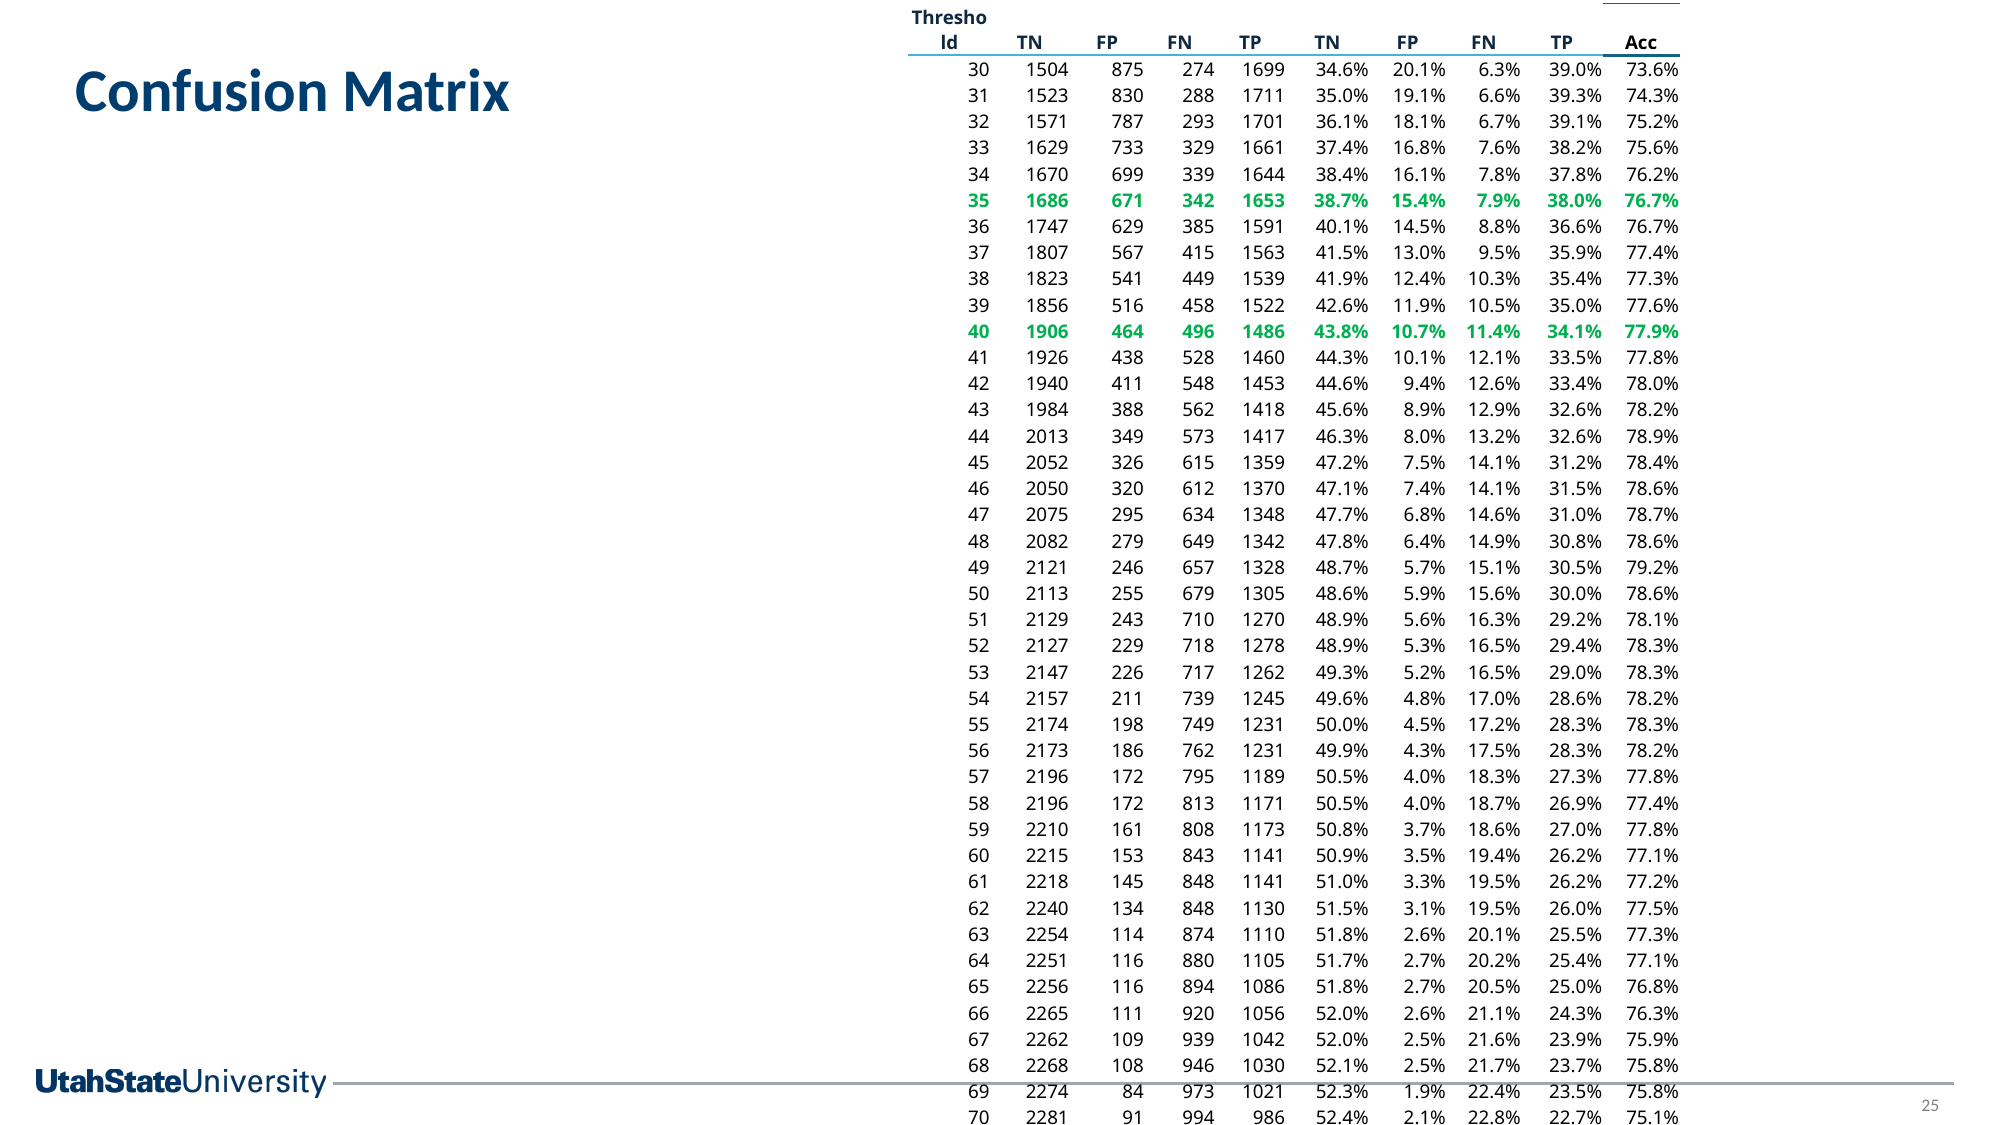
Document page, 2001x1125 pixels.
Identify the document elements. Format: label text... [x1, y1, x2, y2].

table_cell 1030 [1215, 1052, 1286, 1078]
table_cell 10.5% [1446, 291, 1521, 318]
table_cell 186 [1069, 737, 1144, 763]
table_cell 64 [908, 947, 990, 973]
table_cell 19.4% [1446, 842, 1521, 868]
table_cell 52.3% [1286, 1078, 1369, 1104]
table_cell 848 [1144, 894, 1215, 921]
table_cell 44.3% [1286, 344, 1369, 370]
table_cell 63 [908, 921, 990, 947]
table_cell 1856 [990, 291, 1069, 318]
table_cell 38.7% [1286, 186, 1369, 213]
table_cell 1141 [1215, 842, 1286, 868]
table_cell 516 [1069, 291, 1144, 318]
table_cell 15.6% [1446, 580, 1521, 606]
table_cell 84 [1069, 1078, 1144, 1104]
table_cell 2121 [990, 554, 1069, 580]
table_cell 2013 [990, 422, 1069, 449]
table_cell 20.1% [1446, 921, 1521, 947]
table_cell 548 [1144, 370, 1215, 396]
table_cell 19.5% [1446, 894, 1521, 921]
table_cell 874 [1144, 921, 1215, 947]
table_cell 23.9% [1521, 1025, 1603, 1052]
table_cell 2256 [990, 973, 1069, 999]
table_cell 2.5% [1369, 1052, 1446, 1078]
table_cell 718 [1144, 632, 1215, 658]
table_cell 1262 [1215, 658, 1286, 685]
table_cell 567 [1069, 239, 1144, 265]
table_cell 153 [1069, 842, 1144, 868]
table_cell 48.9% [1286, 632, 1369, 658]
table_cell 33 [908, 134, 990, 160]
table_cell 48.9% [1286, 606, 1369, 632]
table_cell 53 [908, 658, 990, 685]
table_cell 42 [908, 370, 990, 396]
table_cell 4.8% [1369, 685, 1446, 711]
table_cell 12.6% [1446, 370, 1521, 396]
table_cell 31.5% [1521, 475, 1603, 501]
table_cell 22.8% [1446, 1104, 1521, 1125]
table_cell 10.3% [1446, 265, 1521, 291]
table_cell 16.5% [1446, 632, 1521, 658]
table_cell 77.9% [1603, 318, 1680, 344]
table_cell 76.2% [1603, 160, 1680, 186]
table_cell 78.2% [1603, 737, 1680, 763]
table_cell 77.5% [1603, 894, 1680, 921]
table_cell 134 [1069, 894, 1144, 921]
table_cell 1686 [990, 186, 1069, 213]
table_cell 679 [1144, 580, 1215, 606]
table_cell 1130 [1215, 894, 1286, 921]
table_cell 1670 [990, 160, 1069, 186]
table_cell 649 [1144, 527, 1215, 554]
table_cell 48 [908, 527, 990, 554]
table_cell 3.5% [1369, 842, 1446, 868]
table_cell 46.3% [1286, 422, 1369, 449]
table_cell 51.7% [1286, 947, 1369, 973]
table_cell 23.7% [1521, 1052, 1603, 1078]
table_cell 70 [908, 1104, 990, 1125]
table_cell 145 [1069, 868, 1144, 894]
table_cell 66 [908, 999, 990, 1025]
table_cell 4.0% [1369, 790, 1446, 816]
table_cell 1171 [1215, 790, 1286, 816]
table_cell 1906 [990, 318, 1069, 344]
table_cell 41.5% [1286, 239, 1369, 265]
table_cell 29.0% [1521, 658, 1603, 685]
table_cell 26.2% [1521, 842, 1603, 868]
table_cell 279 [1069, 527, 1144, 554]
table_cell 78.7% [1603, 501, 1680, 527]
table_cell 2262 [990, 1025, 1069, 1052]
table_cell 329 [1144, 134, 1215, 160]
table_cell 78.2% [1603, 685, 1680, 711]
table_cell 18.6% [1446, 816, 1521, 842]
table_cell 77.4% [1603, 790, 1680, 816]
table_cell 24.3% [1521, 999, 1603, 1025]
table_cell 415 [1144, 239, 1215, 265]
table_cell 1539 [1215, 265, 1286, 291]
table_cell 38 [908, 265, 990, 291]
table_cell 21.6% [1446, 1025, 1521, 1052]
table_cell 2281 [990, 1104, 1069, 1125]
table_cell 28.3% [1521, 737, 1603, 763]
table_cell 11.9% [1369, 291, 1446, 318]
table_cell 35.9% [1521, 239, 1603, 265]
table_cell 35.0% [1521, 291, 1603, 318]
table_cell 2210 [990, 816, 1069, 842]
table_cell 37.8% [1521, 160, 1603, 186]
table_cell 813 [1144, 790, 1215, 816]
table_cell 43 [908, 396, 990, 422]
table_cell 23.5% [1521, 1078, 1603, 1104]
table_cell 47.7% [1286, 501, 1369, 527]
table_cell 438 [1069, 344, 1144, 370]
table_cell 2082 [990, 527, 1069, 554]
table_cell 25.0% [1521, 973, 1603, 999]
table_cell 1110 [1215, 921, 1286, 947]
table_cell 5.3% [1369, 632, 1446, 658]
table_cell 1042 [1215, 1025, 1286, 1052]
table_cell 31.2% [1521, 449, 1603, 475]
table_cell 1418 [1215, 396, 1286, 422]
table_cell 848 [1144, 868, 1215, 894]
table_cell 47.8% [1286, 527, 1369, 554]
table_cell 339 [1144, 160, 1215, 186]
table_cell 39 [908, 291, 990, 318]
table_cell 657 [1144, 554, 1215, 580]
table_cell 496 [1144, 318, 1215, 344]
table_cell 6.8% [1369, 501, 1446, 527]
table_cell 1417 [1215, 422, 1286, 449]
table_cell 10.7% [1369, 318, 1446, 344]
slide_number 25 [1773, 1088, 1955, 1122]
table_cell 615 [1144, 449, 1215, 475]
table_cell 108 [1069, 1052, 1144, 1078]
table_cell 51.8% [1286, 921, 1369, 947]
table_cell 76.7% [1603, 186, 1680, 213]
table_cell 5.2% [1369, 658, 1446, 685]
table_cell 458 [1144, 291, 1215, 318]
table_cell 78.6% [1603, 527, 1680, 554]
table_cell 1460 [1215, 344, 1286, 370]
table_cell 246 [1069, 554, 1144, 580]
table_cell 8.0% [1369, 422, 1446, 449]
table_cell 34.1% [1521, 318, 1603, 344]
table_cell 51.0% [1286, 868, 1369, 894]
table_cell 1926 [990, 344, 1069, 370]
table_cell 4.5% [1369, 711, 1446, 737]
table_cell 50.5% [1286, 763, 1369, 790]
table_cell 45 [908, 449, 990, 475]
table_cell 2218 [990, 868, 1069, 894]
table_cell 699 [1069, 160, 1144, 186]
table_cell 717 [1144, 658, 1215, 685]
table_cell 26.2% [1521, 868, 1603, 894]
table_cell 2129 [990, 606, 1069, 632]
table_cell 541 [1069, 265, 1144, 291]
table_cell 60 [908, 842, 990, 868]
table_cell 69 [908, 1078, 990, 1104]
table_cell 22.4% [1446, 1078, 1521, 1104]
table_cell 77.2% [1603, 868, 1680, 894]
table_cell 44.6% [1286, 370, 1369, 396]
table_cell 77.1% [1603, 947, 1680, 973]
table_cell 4.0% [1369, 763, 1446, 790]
table_cell 573 [1144, 422, 1215, 449]
table_cell 1359 [1215, 449, 1286, 475]
table_cell 1591 [1215, 213, 1286, 239]
table_cell 1141 [1215, 868, 1286, 894]
table_cell 1328 [1215, 554, 1286, 580]
table_cell 12.1% [1446, 344, 1521, 370]
table_cell 116 [1069, 973, 1144, 999]
table_cell 9.5% [1446, 239, 1521, 265]
table_cell 38.0% [1521, 186, 1603, 213]
table_cell 2.1% [1369, 1104, 1446, 1125]
table_cell 986 [1215, 1104, 1286, 1125]
table_cell 75.8% [1603, 1078, 1680, 1104]
table_cell 2268 [990, 1052, 1069, 1078]
table_cell 14.5% [1369, 213, 1446, 239]
table_cell 2147 [990, 658, 1069, 685]
table_cell 65 [908, 973, 990, 999]
table_cell 28.3% [1521, 711, 1603, 737]
table_cell 2.6% [1369, 999, 1446, 1025]
table_cell 79.2% [1603, 554, 1680, 580]
table_cell 50.9% [1286, 842, 1369, 868]
table_cell 75.1% [1603, 1104, 1680, 1125]
table_cell 78.6% [1603, 475, 1680, 501]
table_cell 762 [1144, 737, 1215, 763]
table_cell 211 [1069, 685, 1144, 711]
table_cell 52.1% [1286, 1052, 1369, 1078]
table_cell 38.4% [1286, 160, 1369, 186]
table_cell 15.4% [1369, 186, 1446, 213]
table_cell 37.4% [1286, 134, 1369, 160]
table_cell 920 [1144, 999, 1215, 1025]
table_cell 14.1% [1446, 475, 1521, 501]
table_cell 38.2% [1521, 134, 1603, 160]
table_cell 77.4% [1603, 239, 1680, 265]
table_cell 1105 [1215, 947, 1286, 973]
table_cell 27.0% [1521, 816, 1603, 842]
table_cell 3.7% [1369, 816, 1446, 842]
table_cell 326 [1069, 449, 1144, 475]
table_cell 77.8% [1603, 344, 1680, 370]
table_cell 19.5% [1446, 868, 1521, 894]
table_cell 78.3% [1603, 658, 1680, 685]
table_cell 1661 [1215, 134, 1286, 160]
table_cell 58 [908, 790, 990, 816]
table_cell 26.9% [1521, 790, 1603, 816]
table_cell 1270 [1215, 606, 1286, 632]
table_cell 3.3% [1369, 868, 1446, 894]
table_cell 78.4% [1603, 449, 1680, 475]
table_cell 50 [908, 580, 990, 606]
table_cell 1563 [1215, 239, 1286, 265]
table_cell 388 [1069, 396, 1144, 422]
table_cell 59 [908, 816, 990, 842]
table_cell 4.3% [1369, 737, 1446, 763]
table_cell 349 [1069, 422, 1144, 449]
table_cell 6.4% [1369, 527, 1446, 554]
table_cell 40.1% [1286, 213, 1369, 239]
table_cell 16.5% [1446, 658, 1521, 685]
table_cell 1231 [1215, 737, 1286, 763]
table_cell 295 [1069, 501, 1144, 527]
table_cell 9.4% [1369, 370, 1446, 396]
table_cell 109 [1069, 1025, 1144, 1052]
table_cell 67 [908, 1025, 990, 1052]
table_cell 51.8% [1286, 973, 1369, 999]
table_cell 255 [1069, 580, 1144, 606]
table_cell 116 [1069, 947, 1144, 973]
table_cell 1173 [1215, 816, 1286, 842]
table_cell 41 [908, 344, 990, 370]
table_cell 1653 [1215, 186, 1286, 213]
table_cell 7.8% [1446, 160, 1521, 186]
table_cell 2196 [990, 763, 1069, 790]
table_cell 49.9% [1286, 737, 1369, 763]
table_cell 51 [908, 606, 990, 632]
table_cell 17.0% [1446, 685, 1521, 711]
table_cell 8.9% [1369, 396, 1446, 422]
table_cell 946 [1144, 1052, 1215, 1078]
table_cell 2113 [990, 580, 1069, 606]
table_cell 1940 [990, 370, 1069, 396]
table_cell 13.0% [1369, 239, 1446, 265]
table_cell 2254 [990, 921, 1069, 947]
table_cell 2127 [990, 632, 1069, 658]
table_cell 229 [1069, 632, 1144, 658]
table_cell 48.7% [1286, 554, 1369, 580]
table_cell 68 [908, 1052, 990, 1078]
table_cell 2050 [990, 475, 1069, 501]
table_cell 198 [1069, 711, 1144, 737]
table_cell 320 [1069, 475, 1144, 501]
table_cell 11.4% [1446, 318, 1521, 344]
table_cell 739 [1144, 685, 1215, 711]
table_cell 52.0% [1286, 1025, 1369, 1052]
table_cell 562 [1144, 396, 1215, 422]
table_cell 939 [1144, 1025, 1215, 1052]
table_cell 37 [908, 239, 990, 265]
table_cell 634 [1144, 501, 1215, 527]
table_cell 18.7% [1446, 790, 1521, 816]
table_cell 2265 [990, 999, 1069, 1025]
table_cell 41.9% [1286, 265, 1369, 291]
table_cell 78.3% [1603, 711, 1680, 737]
table_cell 49.3% [1286, 658, 1369, 685]
table_cell 45.6% [1286, 396, 1369, 422]
table_cell 30.0% [1521, 580, 1603, 606]
table_cell 35 [908, 186, 990, 213]
table_cell 22.7% [1521, 1104, 1603, 1125]
table_cell 76.7% [1603, 213, 1680, 239]
table_cell 1644 [1215, 160, 1286, 186]
table_cell 50.0% [1286, 711, 1369, 737]
table_cell 843 [1144, 842, 1215, 868]
table_cell 33.5% [1521, 344, 1603, 370]
table_cell 91 [1069, 1104, 1144, 1125]
table_cell 226 [1069, 658, 1144, 685]
table_cell 111 [1069, 999, 1144, 1025]
table_cell 50.5% [1286, 790, 1369, 816]
table_cell 528 [1144, 344, 1215, 370]
table_cell 30.5% [1521, 554, 1603, 580]
table_cell 449 [1144, 265, 1215, 291]
table_cell 77.3% [1603, 921, 1680, 947]
table_cell 1807 [990, 239, 1069, 265]
table_cell 12.4% [1369, 265, 1446, 291]
table_cell 36.6% [1521, 213, 1603, 239]
table_cell 48.6% [1286, 580, 1369, 606]
table_cell 1984 [990, 396, 1069, 422]
table_cell 18.3% [1446, 763, 1521, 790]
table_cell 76.3% [1603, 999, 1680, 1025]
table_cell 52.4% [1286, 1104, 1369, 1125]
table_cell 46 [908, 475, 990, 501]
table_cell 1370 [1215, 475, 1286, 501]
table_cell 1278 [1215, 632, 1286, 658]
table_cell 733 [1069, 134, 1144, 160]
table_cell 31.0% [1521, 501, 1603, 527]
table_cell 36 [908, 213, 990, 239]
table_cell 21.1% [1446, 999, 1521, 1025]
table_cell 172 [1069, 763, 1144, 790]
table_cell 43.8% [1286, 318, 1369, 344]
table_cell 1305 [1215, 580, 1286, 606]
table_cell 7.4% [1369, 475, 1446, 501]
table_cell 5.9% [1369, 580, 1446, 606]
table_cell 20.2% [1446, 947, 1521, 973]
table_cell 2.7% [1369, 973, 1446, 999]
table_cell 2174 [990, 711, 1069, 737]
table_cell 57 [908, 763, 990, 790]
table_cell 78.9% [1603, 422, 1680, 449]
table_cell 1823 [990, 265, 1069, 291]
table_cell 1189 [1215, 763, 1286, 790]
table_cell 2.5% [1369, 1025, 1446, 1052]
table_cell 5.7% [1369, 554, 1446, 580]
table_cell 880 [1144, 947, 1215, 973]
table_cell 32.6% [1521, 396, 1603, 422]
table_cell 629 [1069, 213, 1144, 239]
table_cell 2.6% [1369, 921, 1446, 947]
title Confusion Matrix [60, 1, 1994, 131]
table_cell 411 [1069, 370, 1144, 396]
table_cell 29.4% [1521, 632, 1603, 658]
table_cell 612 [1144, 475, 1215, 501]
table_cell 78.0% [1603, 370, 1680, 396]
table_cell 28.6% [1521, 685, 1603, 711]
table_cell 1629 [990, 134, 1069, 160]
table_cell 2157 [990, 685, 1069, 711]
table_cell 55 [908, 711, 990, 737]
table_cell 2251 [990, 947, 1069, 973]
table_cell 40 [908, 318, 990, 344]
table_cell 710 [1144, 606, 1215, 632]
table_cell 77.8% [1603, 763, 1680, 790]
table_cell 75.9% [1603, 1025, 1680, 1052]
table_cell 1342 [1215, 527, 1286, 554]
table_cell 49 [908, 554, 990, 580]
table_cell 78.3% [1603, 632, 1680, 658]
table_cell 1522 [1215, 291, 1286, 318]
table_cell 78.6% [1603, 580, 1680, 606]
table_cell 16.3% [1446, 606, 1521, 632]
table_cell 1086 [1215, 973, 1286, 999]
table_cell 75.8% [1603, 1052, 1680, 1078]
table_cell 30.8% [1521, 527, 1603, 554]
table_cell 20.5% [1446, 973, 1521, 999]
table_cell 10.1% [1369, 344, 1446, 370]
table_cell 76.8% [1603, 973, 1680, 999]
table_cell 14.9% [1446, 527, 1521, 554]
table_cell 114 [1069, 921, 1144, 947]
table_cell 33.4% [1521, 370, 1603, 396]
table_cell 13.2% [1446, 422, 1521, 449]
table_cell 17.2% [1446, 711, 1521, 737]
table_cell 16.8% [1369, 134, 1446, 160]
table_cell 49.6% [1286, 685, 1369, 711]
table_cell 1348 [1215, 501, 1286, 527]
table_cell 464 [1069, 318, 1144, 344]
table_cell 973 [1144, 1078, 1215, 1104]
table_cell 17.5% [1446, 737, 1521, 763]
table_cell 54 [908, 685, 990, 711]
table_cell 47.1% [1286, 475, 1369, 501]
table_cell 161 [1069, 816, 1144, 842]
table_cell 1453 [1215, 370, 1286, 396]
table_cell 2052 [990, 449, 1069, 475]
table_cell 385 [1144, 213, 1215, 239]
table_cell 42.6% [1286, 291, 1369, 318]
table_cell 2215 [990, 842, 1069, 868]
table_cell 1245 [1215, 685, 1286, 711]
table_cell 795 [1144, 763, 1215, 790]
table_cell 21.7% [1446, 1052, 1521, 1078]
table_cell 7.6% [1446, 134, 1521, 160]
table_cell 52.0% [1286, 999, 1369, 1025]
table_cell 2196 [990, 790, 1069, 816]
table_cell 62 [908, 894, 990, 921]
table_cell 8.8% [1446, 213, 1521, 239]
table_cell 172 [1069, 790, 1144, 816]
table_cell 749 [1144, 711, 1215, 737]
table_cell 7.5% [1369, 449, 1446, 475]
table_cell 808 [1144, 816, 1215, 842]
table_cell 77.8% [1603, 816, 1680, 842]
table_cell 3.1% [1369, 894, 1446, 921]
table_cell 2173 [990, 737, 1069, 763]
table_cell 78.2% [1603, 396, 1680, 422]
table_cell 342 [1144, 186, 1215, 213]
table_cell 77.3% [1603, 265, 1680, 291]
table_cell 16.1% [1369, 160, 1446, 186]
table_cell 29.2% [1521, 606, 1603, 632]
table_cell 77.6% [1603, 291, 1680, 318]
table_cell 47 [908, 501, 990, 527]
table_cell 2274 [990, 1078, 1069, 1104]
table_cell 7.9% [1446, 186, 1521, 213]
table_cell 35.4% [1521, 265, 1603, 291]
table_cell 2075 [990, 501, 1069, 527]
table_cell 1056 [1215, 999, 1286, 1025]
table_cell 47.2% [1286, 449, 1369, 475]
table_cell 52 [908, 632, 990, 658]
table_cell 12.9% [1446, 396, 1521, 422]
table_cell 1747 [990, 213, 1069, 239]
table_cell 1231 [1215, 711, 1286, 737]
table_cell 61 [908, 868, 990, 894]
table_cell 34 [908, 160, 990, 186]
table_cell 14.6% [1446, 501, 1521, 527]
table_cell 51.5% [1286, 894, 1369, 921]
table_cell 27.3% [1521, 763, 1603, 790]
table_cell 25.4% [1521, 947, 1603, 973]
table_cell 994 [1144, 1104, 1215, 1125]
table_cell 1.9% [1369, 1078, 1446, 1104]
table_cell 50.8% [1286, 816, 1369, 842]
table_cell 78.1% [1603, 606, 1680, 632]
table_cell 25.5% [1521, 921, 1603, 947]
table_cell 1486 [1215, 318, 1286, 344]
table_cell 32.6% [1521, 422, 1603, 449]
table_cell 56 [908, 737, 990, 763]
table_cell 44 [908, 422, 990, 449]
table_cell 26.0% [1521, 894, 1603, 921]
table_cell 77.1% [1603, 842, 1680, 868]
table_cell 75.6% [1603, 134, 1680, 160]
table_cell 15.1% [1446, 554, 1521, 580]
table_cell 14.1% [1446, 449, 1521, 475]
table_cell 2240 [990, 894, 1069, 921]
table_cell 1021 [1215, 1078, 1286, 1104]
table_cell 5.6% [1369, 606, 1446, 632]
table_cell 2.7% [1369, 947, 1446, 973]
table_cell 894 [1144, 973, 1215, 999]
table_cell 243 [1069, 606, 1144, 632]
table_cell 671 [1069, 186, 1144, 213]
